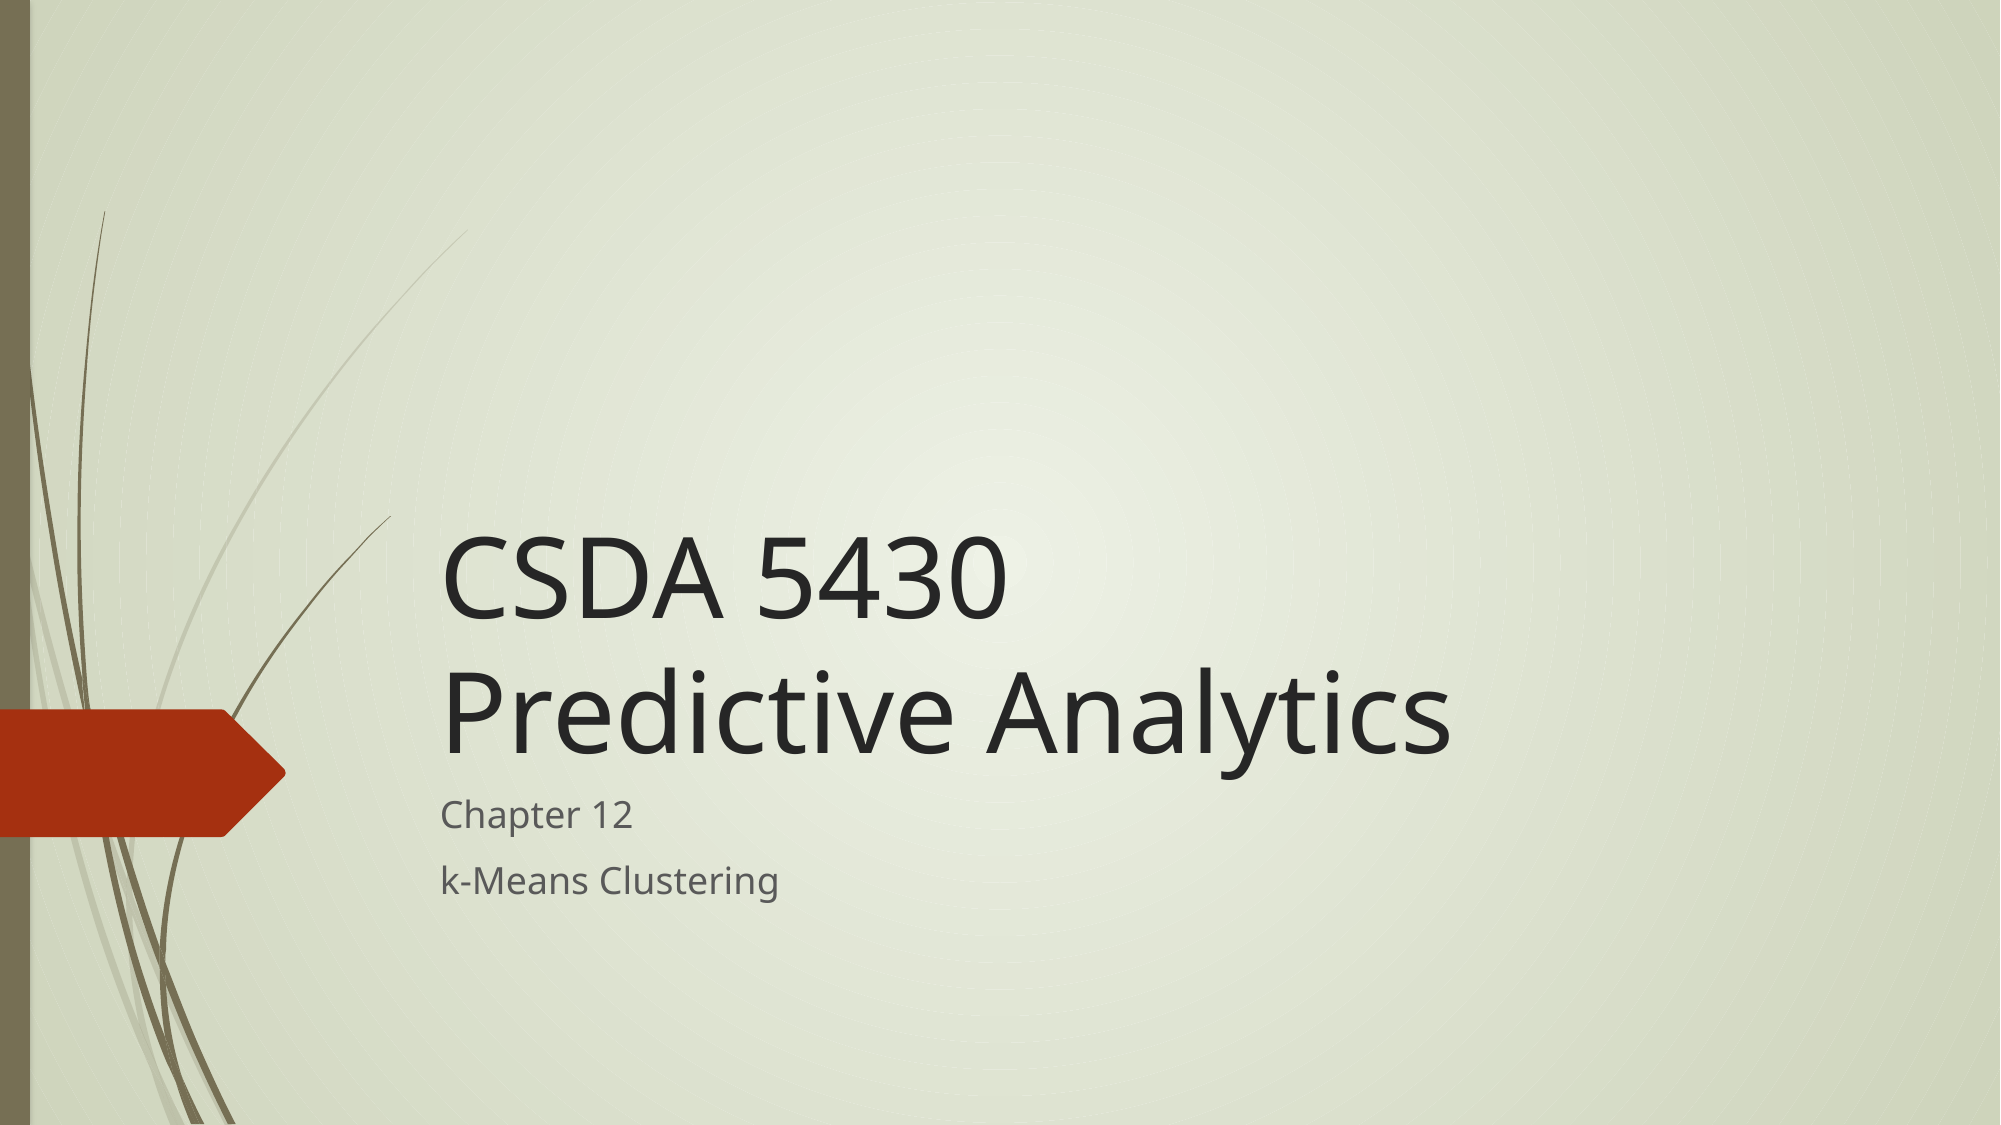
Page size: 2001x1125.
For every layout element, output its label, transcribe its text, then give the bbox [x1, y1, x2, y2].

subtitle Chapter 12 k-Means Clustering [424, 783, 1888, 969]
title CSDA 5430 Predictive Analytics [424, 412, 1888, 783]
